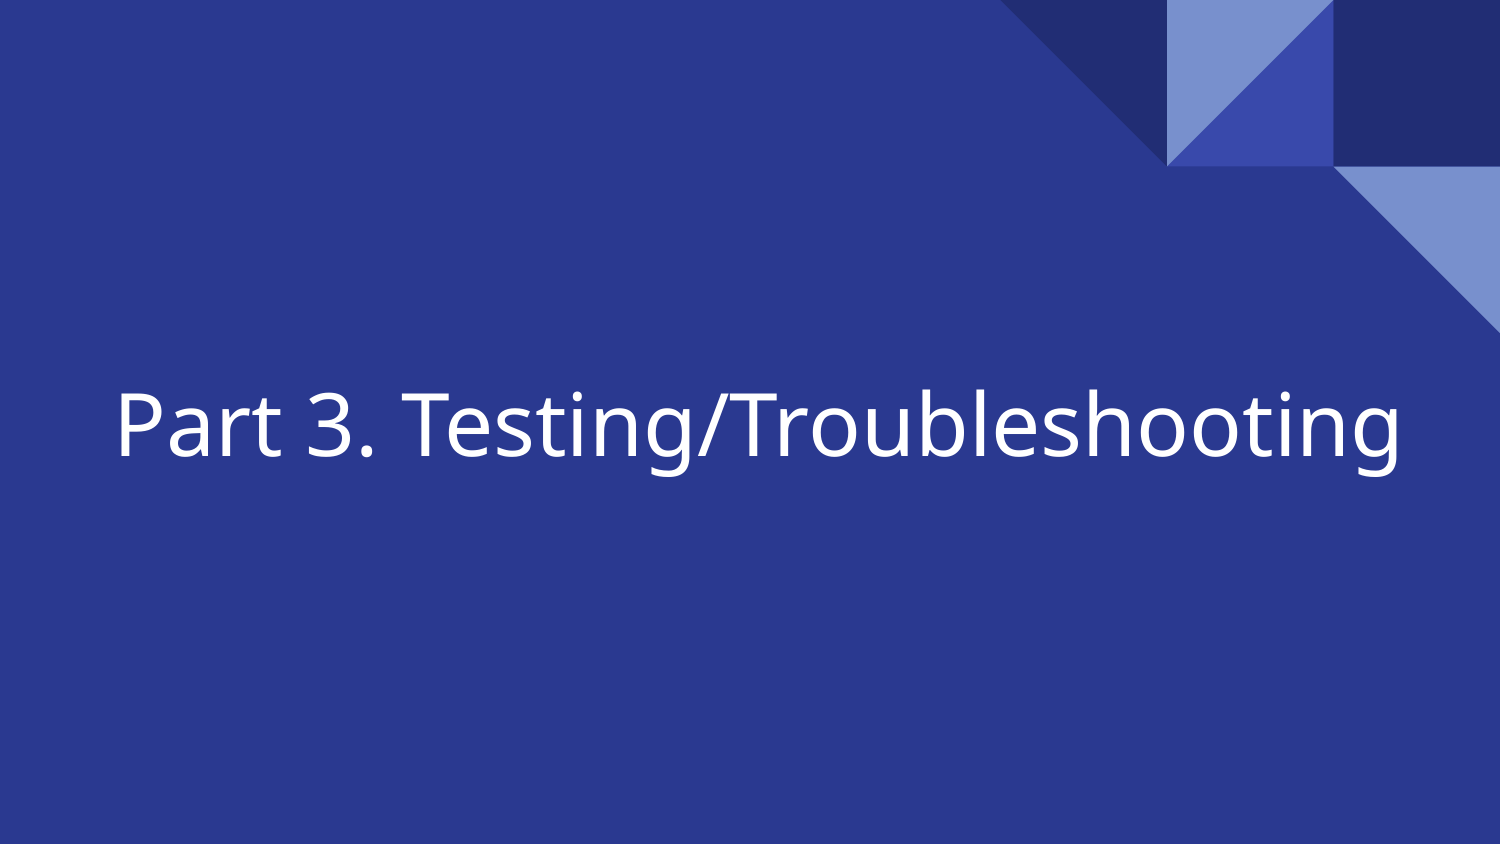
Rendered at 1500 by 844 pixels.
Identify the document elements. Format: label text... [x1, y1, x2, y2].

title Part 3. Testing/Troubleshooting [98, 353, 1447, 491]
